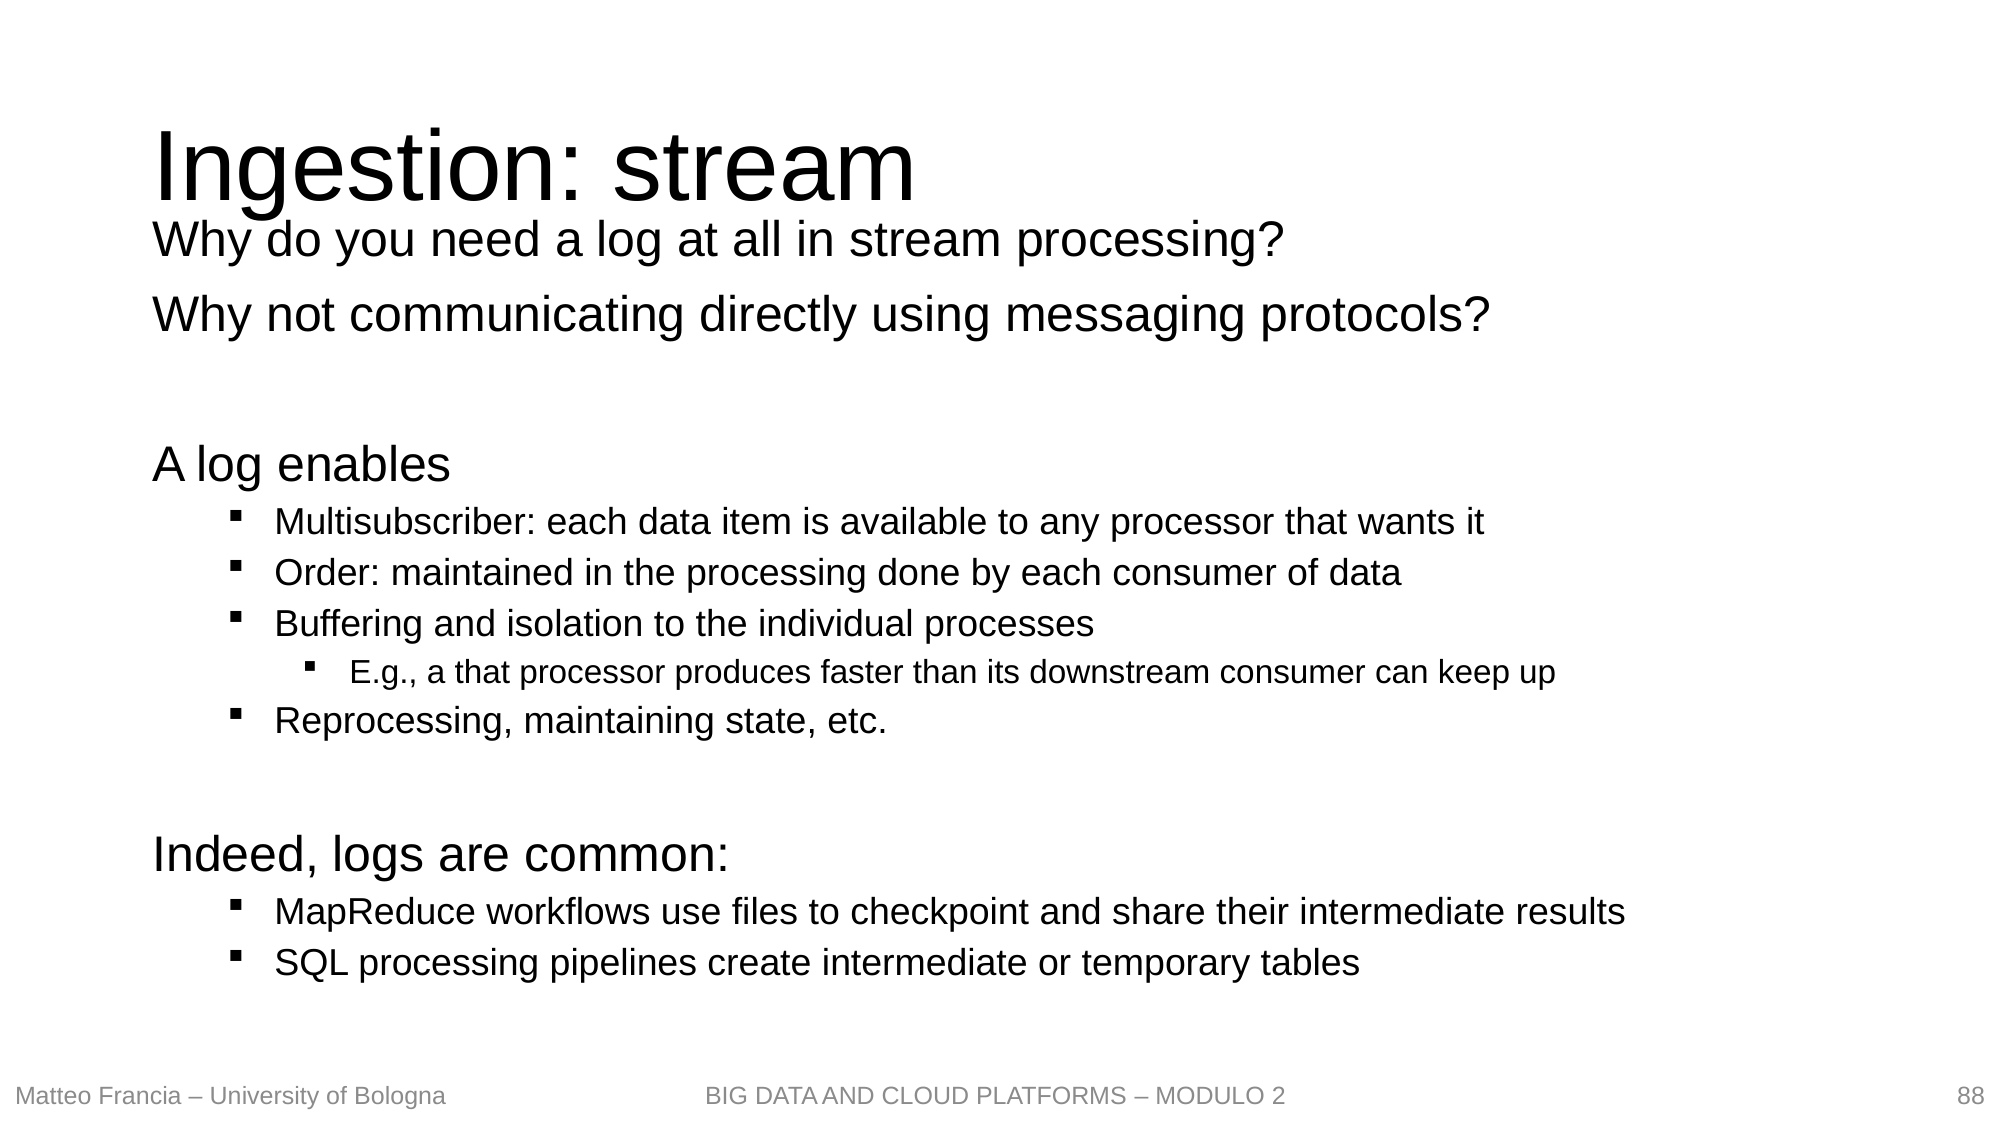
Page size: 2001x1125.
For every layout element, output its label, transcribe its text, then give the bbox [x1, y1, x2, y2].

title Ingestion: stream [137, 59, 1863, 278]
list Why do you need a log at all in stream processing? Why not communicating directly using messaging protocols? A log enables Multisubscriber: each data item is available to any processor that wants it Order: maintained in the processing done by each consumer of data Buffering and isolation to the individual processes E.g., a that processor produces faster than its downstream consumer can keep up Reprocessing, maintaining state, etc. Indeed, logs are common: MapReduce workflows use files to checkpoint and share their intermediate results SQL processing pipelines create intermediate or temporary tables [137, 278, 1863, 993]
slide_number 88 [1550, 1065, 2000, 1125]
footer Matteo Francia – University of Bologna [0, 1065, 466, 1125]
